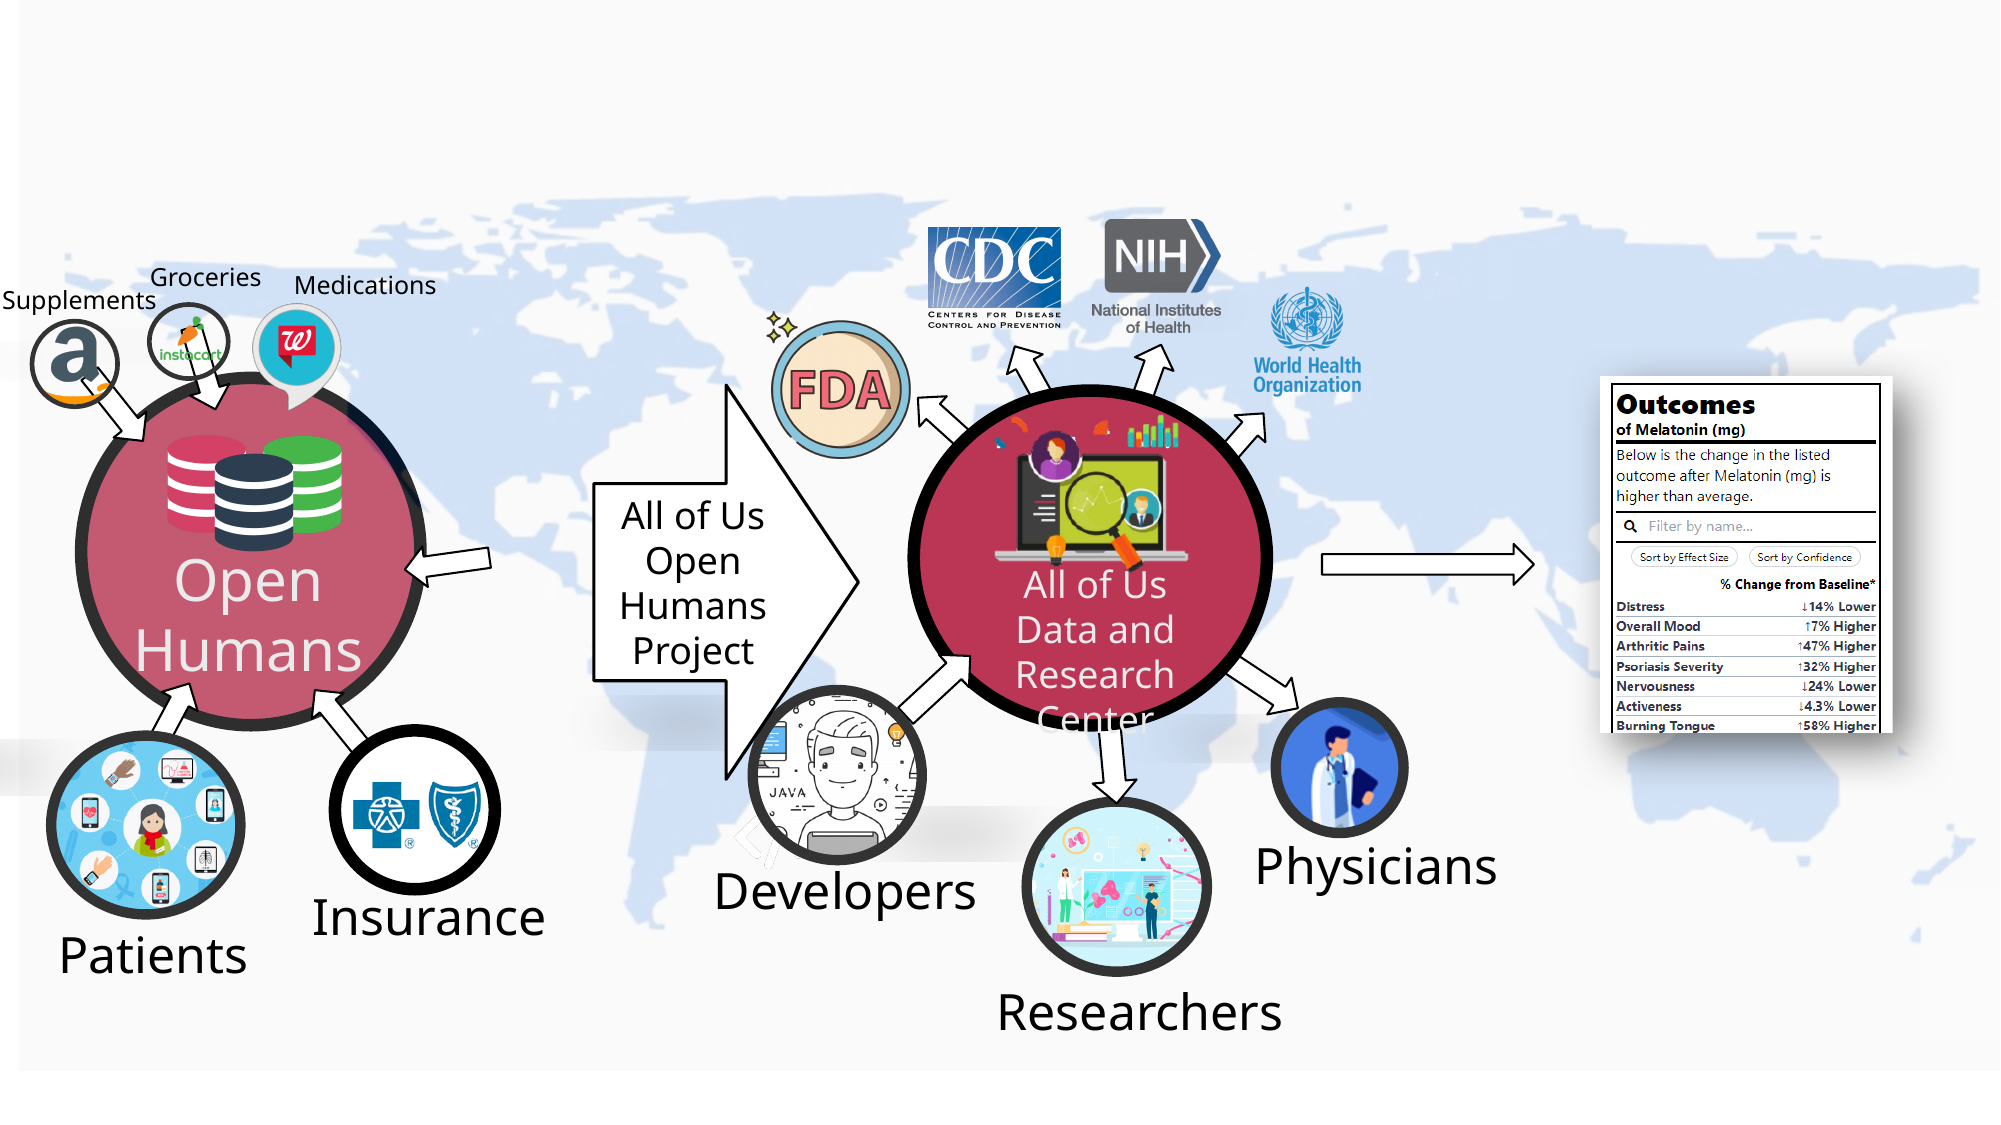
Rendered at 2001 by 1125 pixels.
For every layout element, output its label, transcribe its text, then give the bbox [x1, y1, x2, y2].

picture [20, 0, 2000, 1069]
text_box Supplements [0, 277, 18, 323]
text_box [290, 733, 570, 952]
